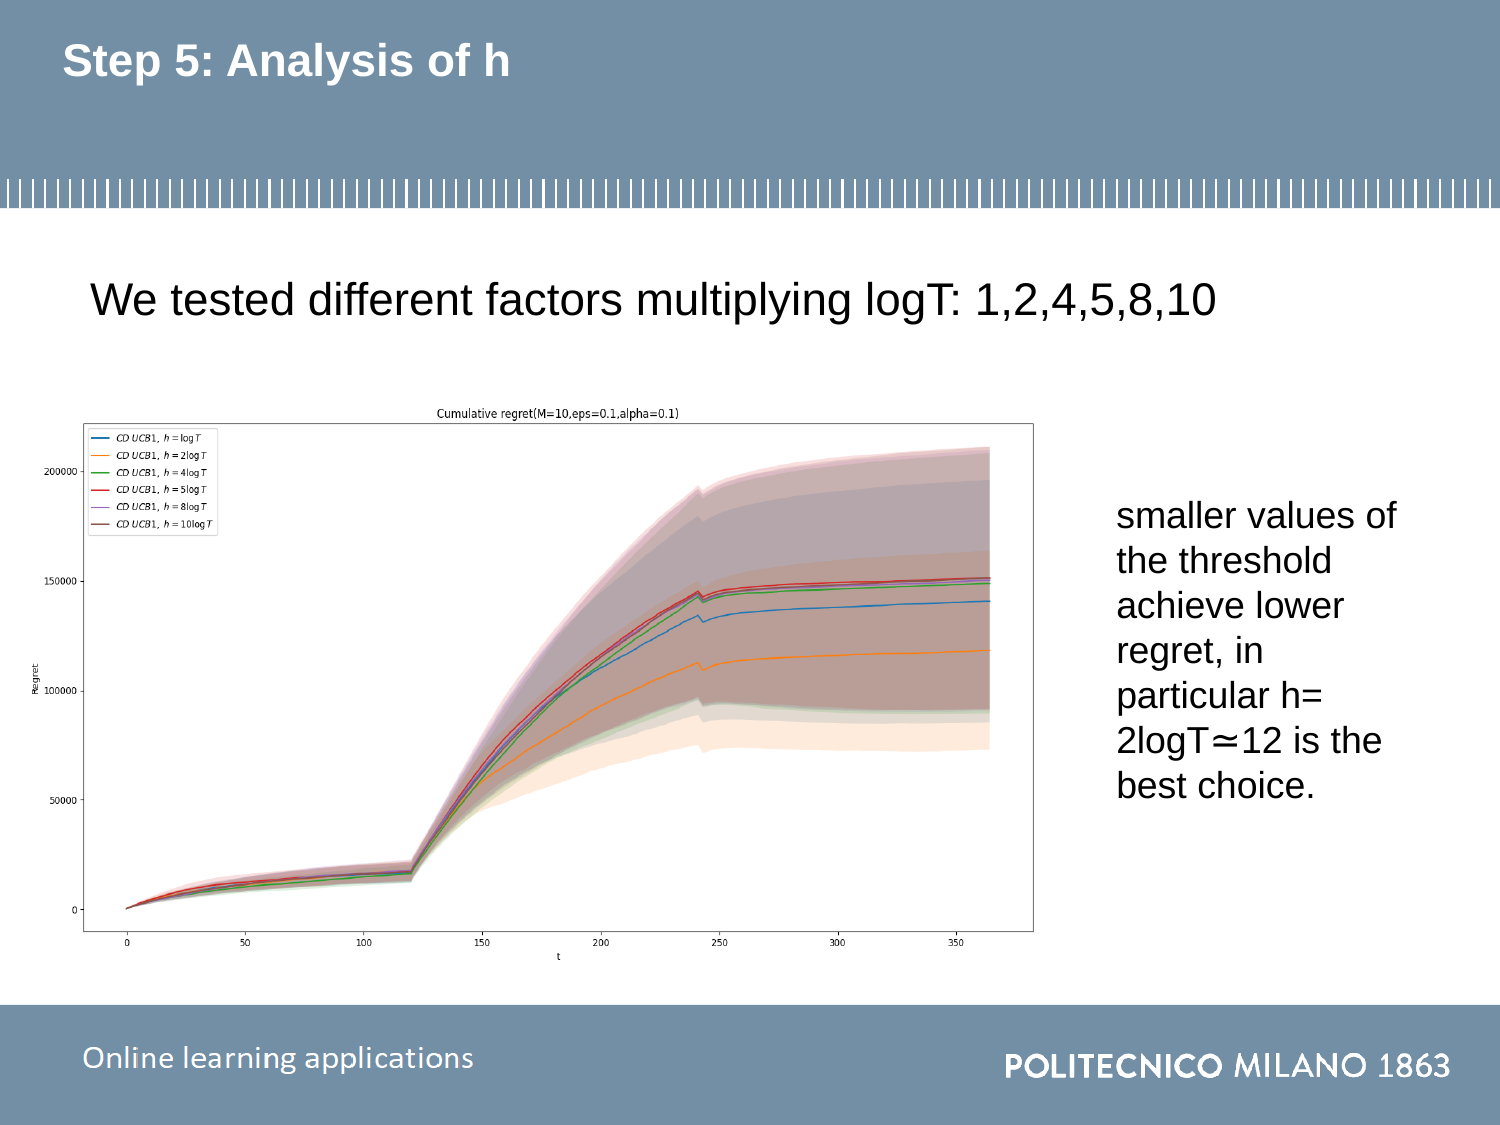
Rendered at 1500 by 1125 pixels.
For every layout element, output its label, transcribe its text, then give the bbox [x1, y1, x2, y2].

list We tested different factors multiplying logT: 1,2,4,5,8,10 [75, 262, 1441, 1005]
text_box smaller values of the threshold achieve lower regret, in particular h= 2logT≃12 is the best choice. [1101, 476, 1425, 848]
picture [999, 1041, 1456, 1089]
picture [14, 396, 1057, 975]
picture [29, 1017, 525, 1103]
title Step 5: Analysis of h [47, 22, 1455, 161]
